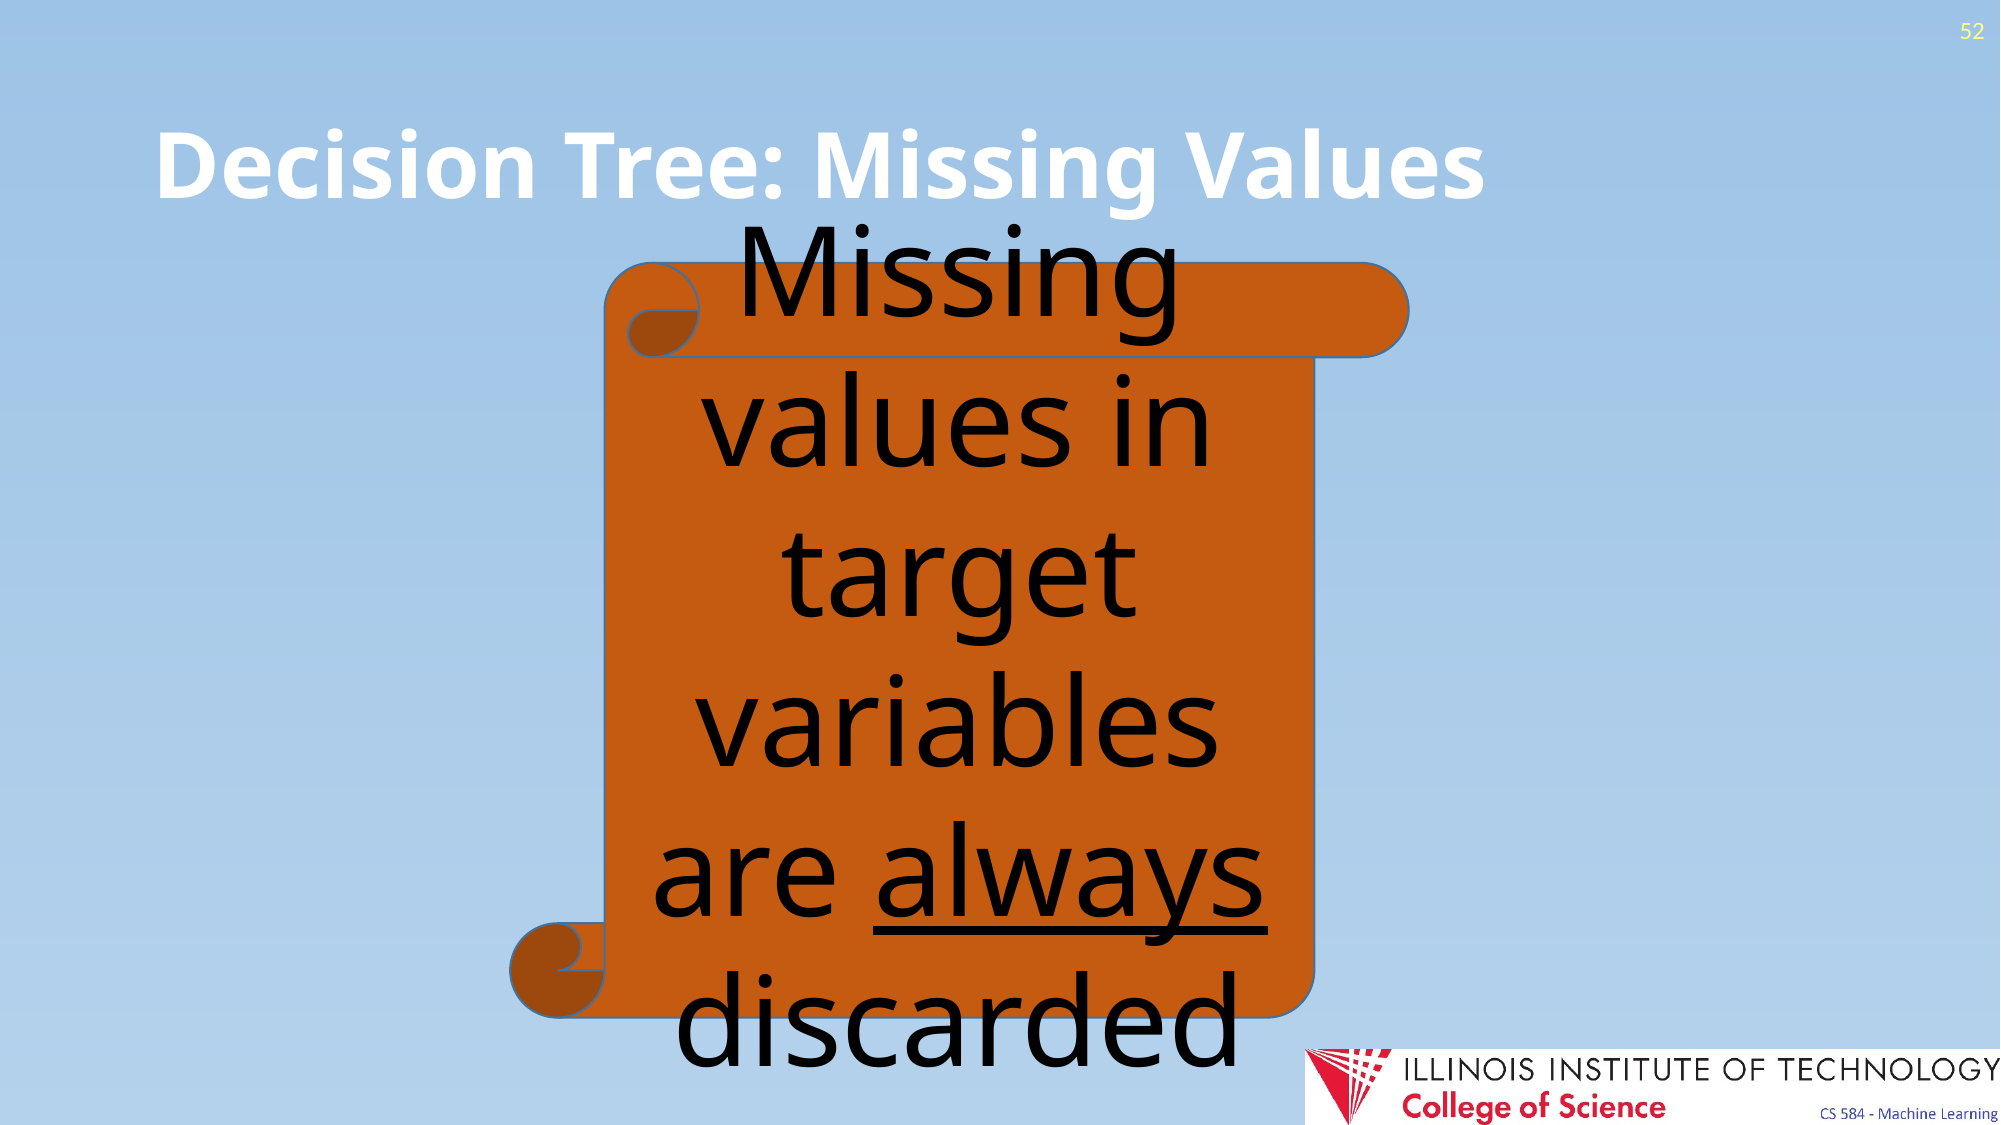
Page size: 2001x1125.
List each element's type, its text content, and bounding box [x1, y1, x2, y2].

title Decision Tree: Missing Values [137, 59, 1863, 278]
slide_number 52 [1550, 0, 2000, 60]
picture [1305, 1049, 2000, 1125]
text_box Missing values in target variables are always discarded [509, 261, 1410, 1019]
